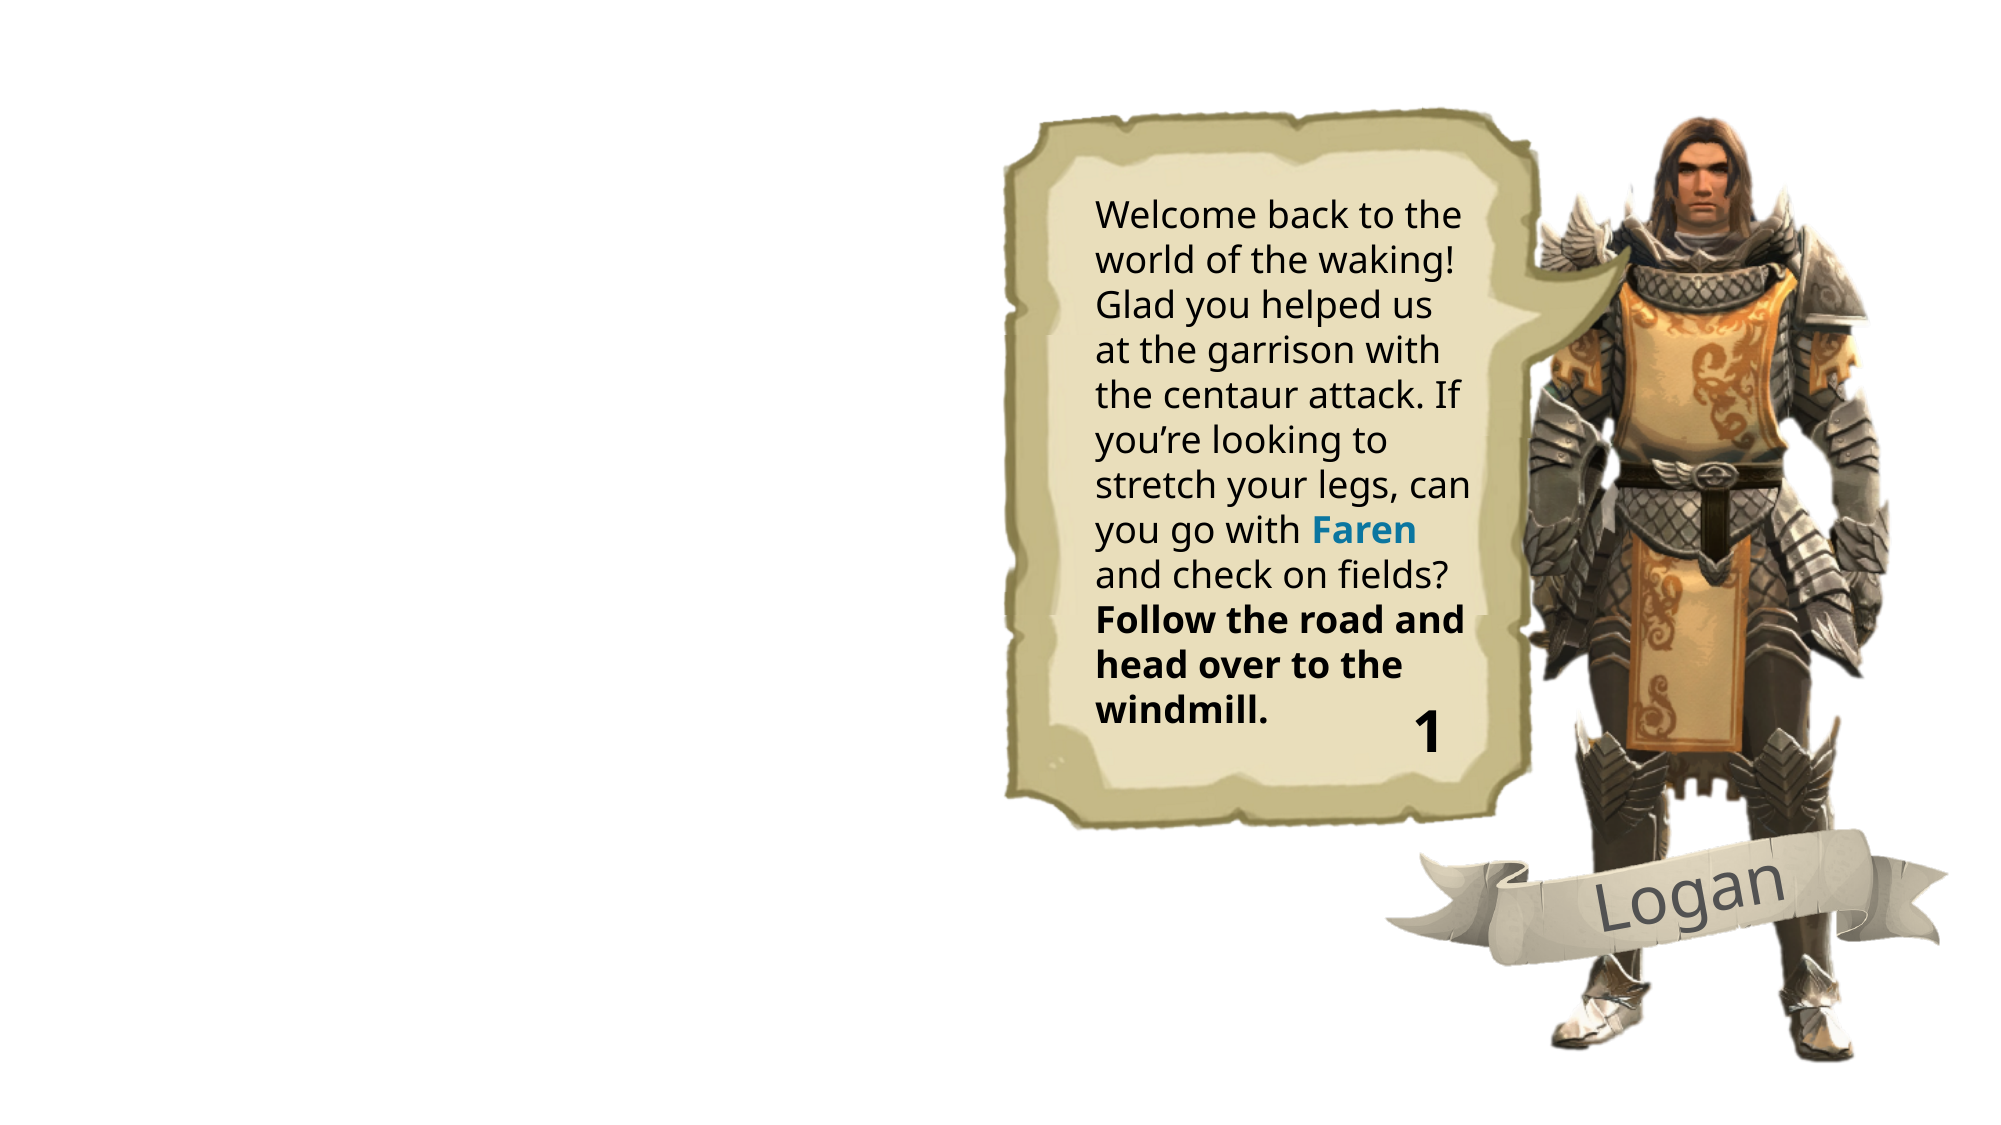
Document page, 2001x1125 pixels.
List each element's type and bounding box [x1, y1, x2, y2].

picture [976, 94, 1955, 1071]
